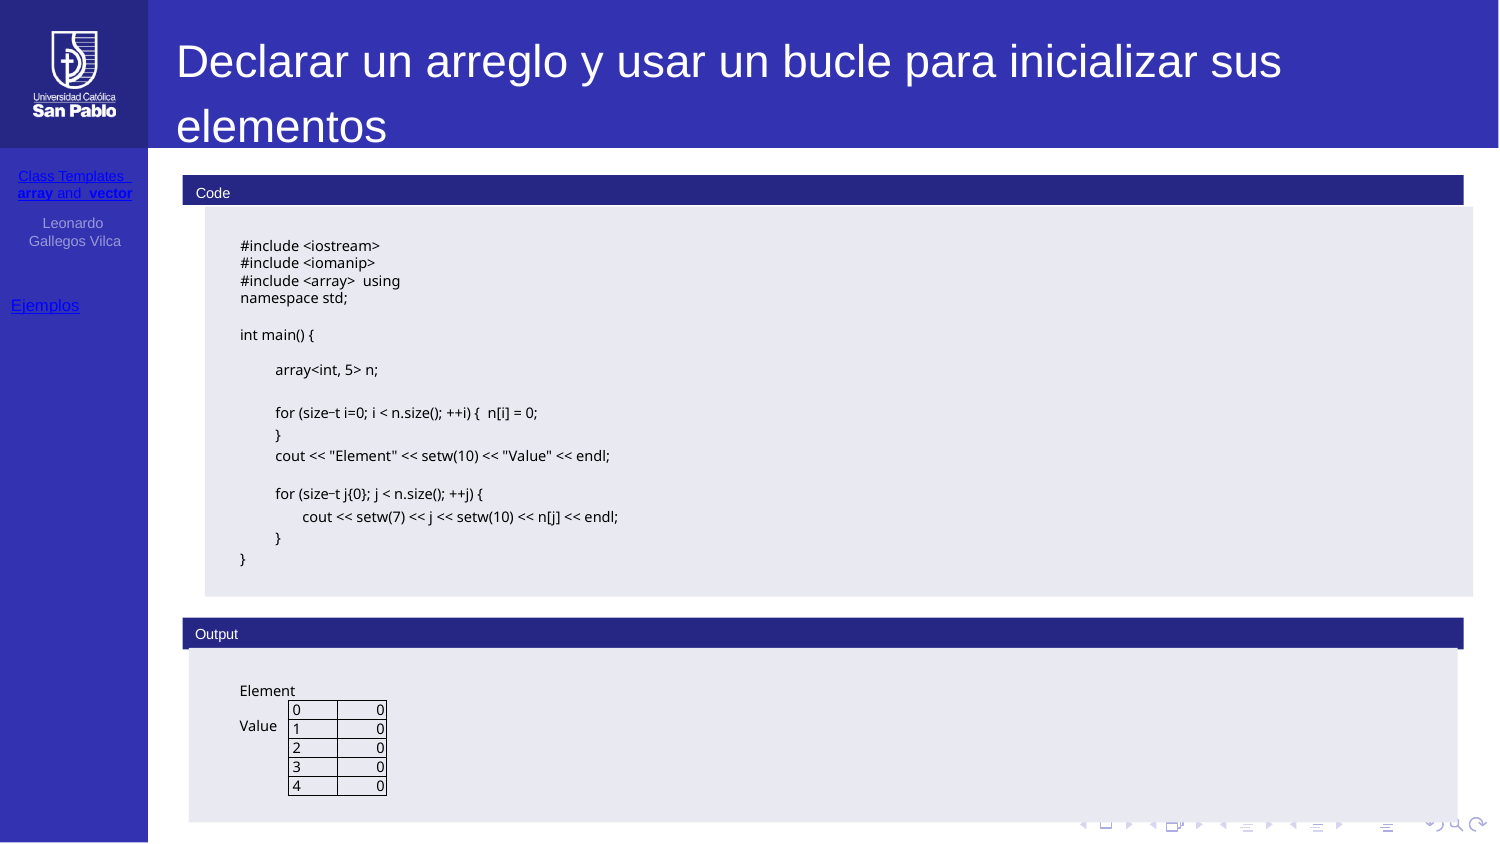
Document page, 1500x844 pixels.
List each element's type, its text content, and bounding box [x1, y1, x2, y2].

text_box [205, 206, 1474, 597]
text_box Code [191, 180, 237, 205]
text_box [182, 175, 1464, 205]
text_box int main() { array<int, 5> n; for (size_t i=0; i < n.size(); ++i) { n[i] = 0; } cout << "Element" << setw(10) << "Value" << endl; for (size_t j{0}; j < n.size(); ++j) { cout << setw(7) << j << setw(10) << n[j] << endl; } } [229, 322, 756, 561]
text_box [0, 0, 1499, 149]
text_box #include <iostream> #include <iomanip> #include <array> using namespace std; [236, 233, 422, 312]
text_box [182, 617, 1487, 832]
text_box Class Templates array and vector Leonardo Gallegos Vilca [11, 163, 137, 272]
text_box Ejemplos [6, 291, 88, 319]
